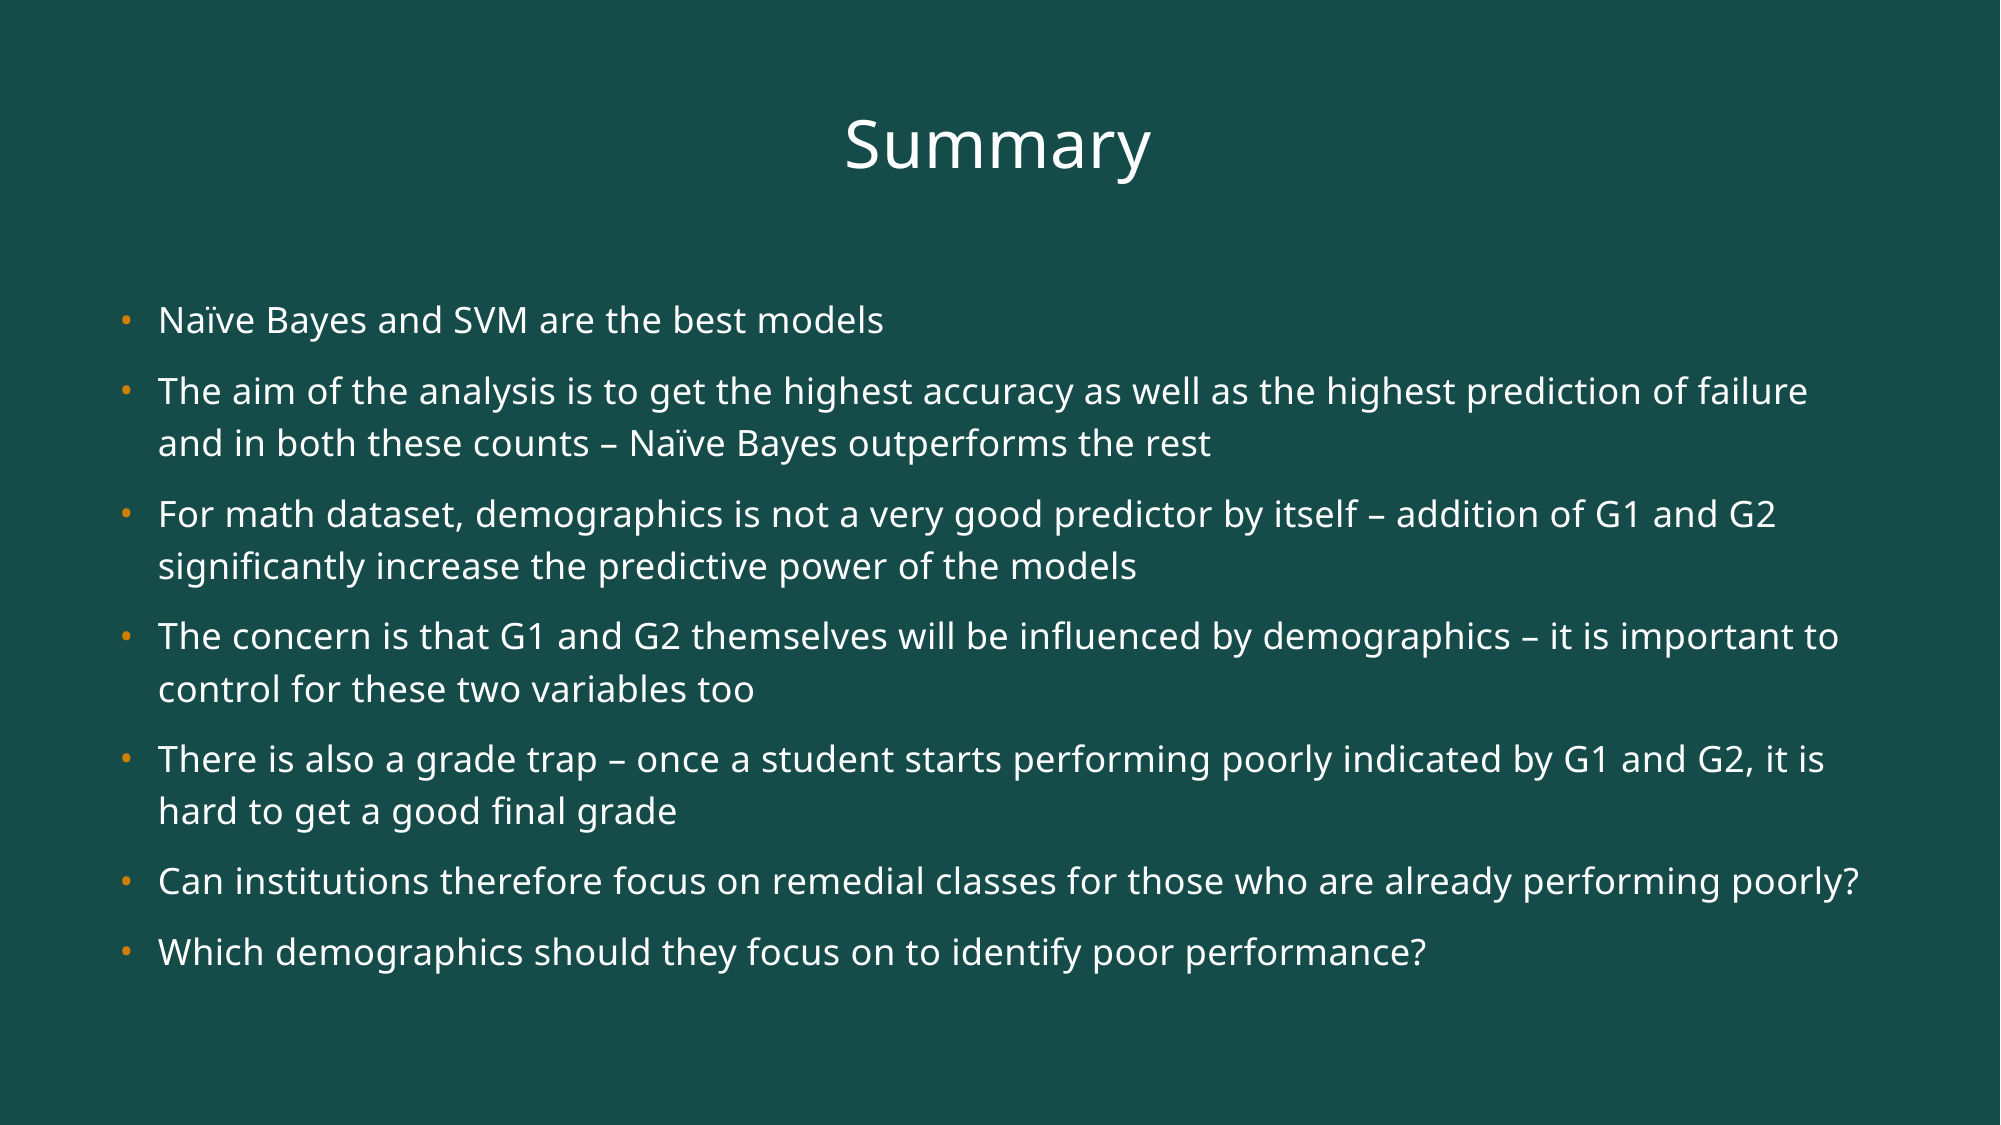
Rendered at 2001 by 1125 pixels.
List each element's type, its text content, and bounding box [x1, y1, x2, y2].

list Naïve Bayes and SVM are the best models The aim of the analysis is to get the highest accuracy as well as the highest prediction of failure and in both these counts – Naïve Bayes outperforms the rest For math dataset, demographics is not a very good predictor by itself – addition of G1 and G2 significantly increase the predictive power of the models The concern is that G1 and G2 themselves will be influenced by demographics – it is important to control for these two variables too There is also a grade trap – once a student starts performing poorly indicated by G1 and G2, it is hard to get a good final grade Can institutions therefore focus on remedial classes for those who are already performing poorly? Which demographics should they focus on to identify poor performance? [119, 289, 1880, 983]
title Summary [118, 101, 1878, 211]
